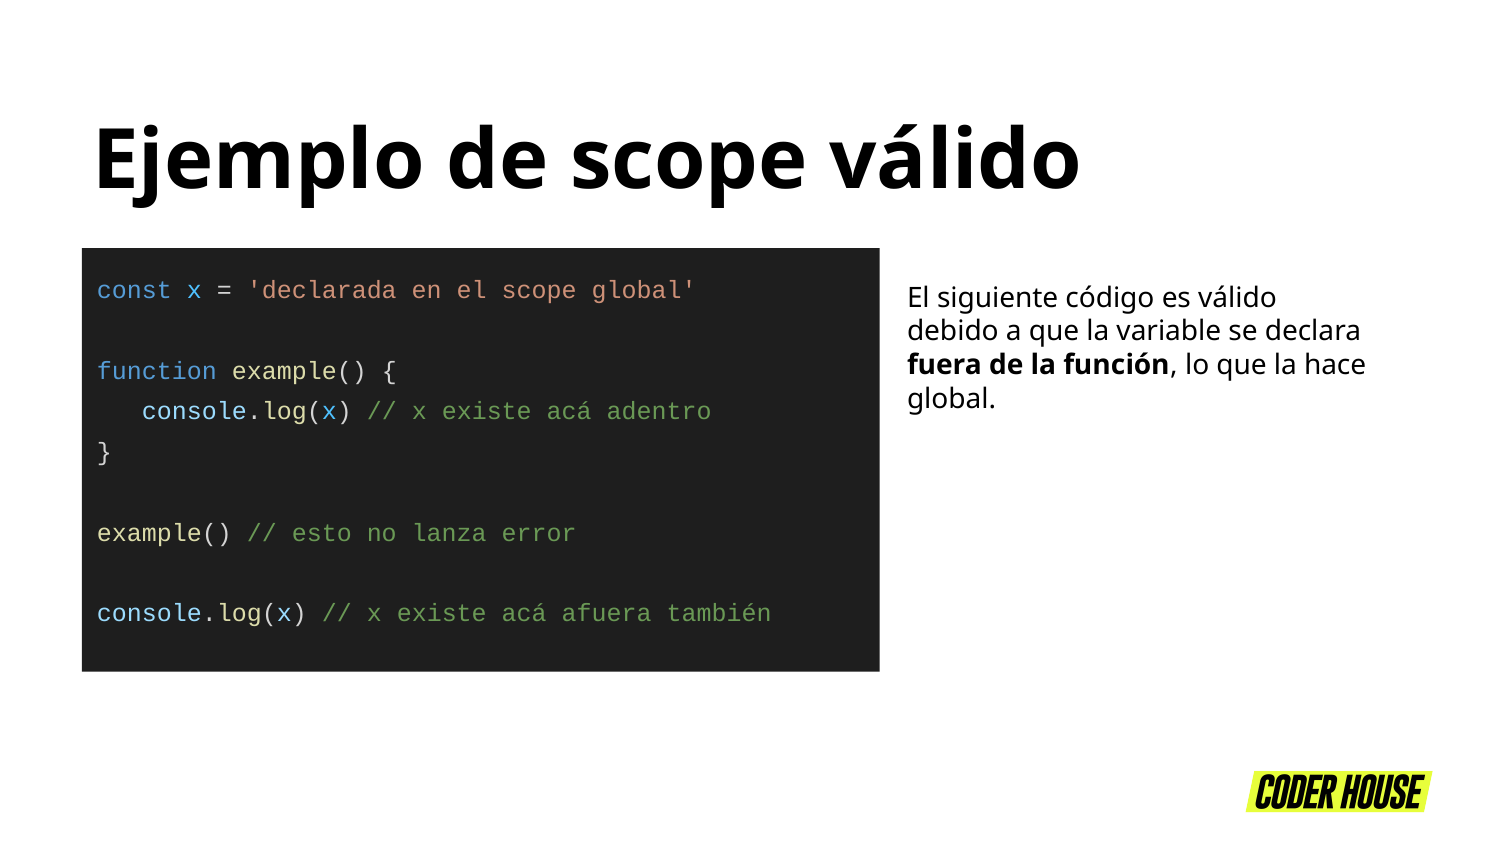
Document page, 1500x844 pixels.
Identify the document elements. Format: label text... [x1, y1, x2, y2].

text_box El siguiente código es válido debido a que la variable se declara fuera de la función, lo que la hace global. [892, 263, 1389, 411]
text_box const x = 'declarada en el scope global' function example() { console.log(x) // x existe acá adentro } example() // esto no lanza error console.log(x) // x existe acá afuera también [81, 248, 880, 672]
picture [1241, 764, 1437, 819]
text_box Ejemplo de scope válido [77, 101, 1414, 222]
